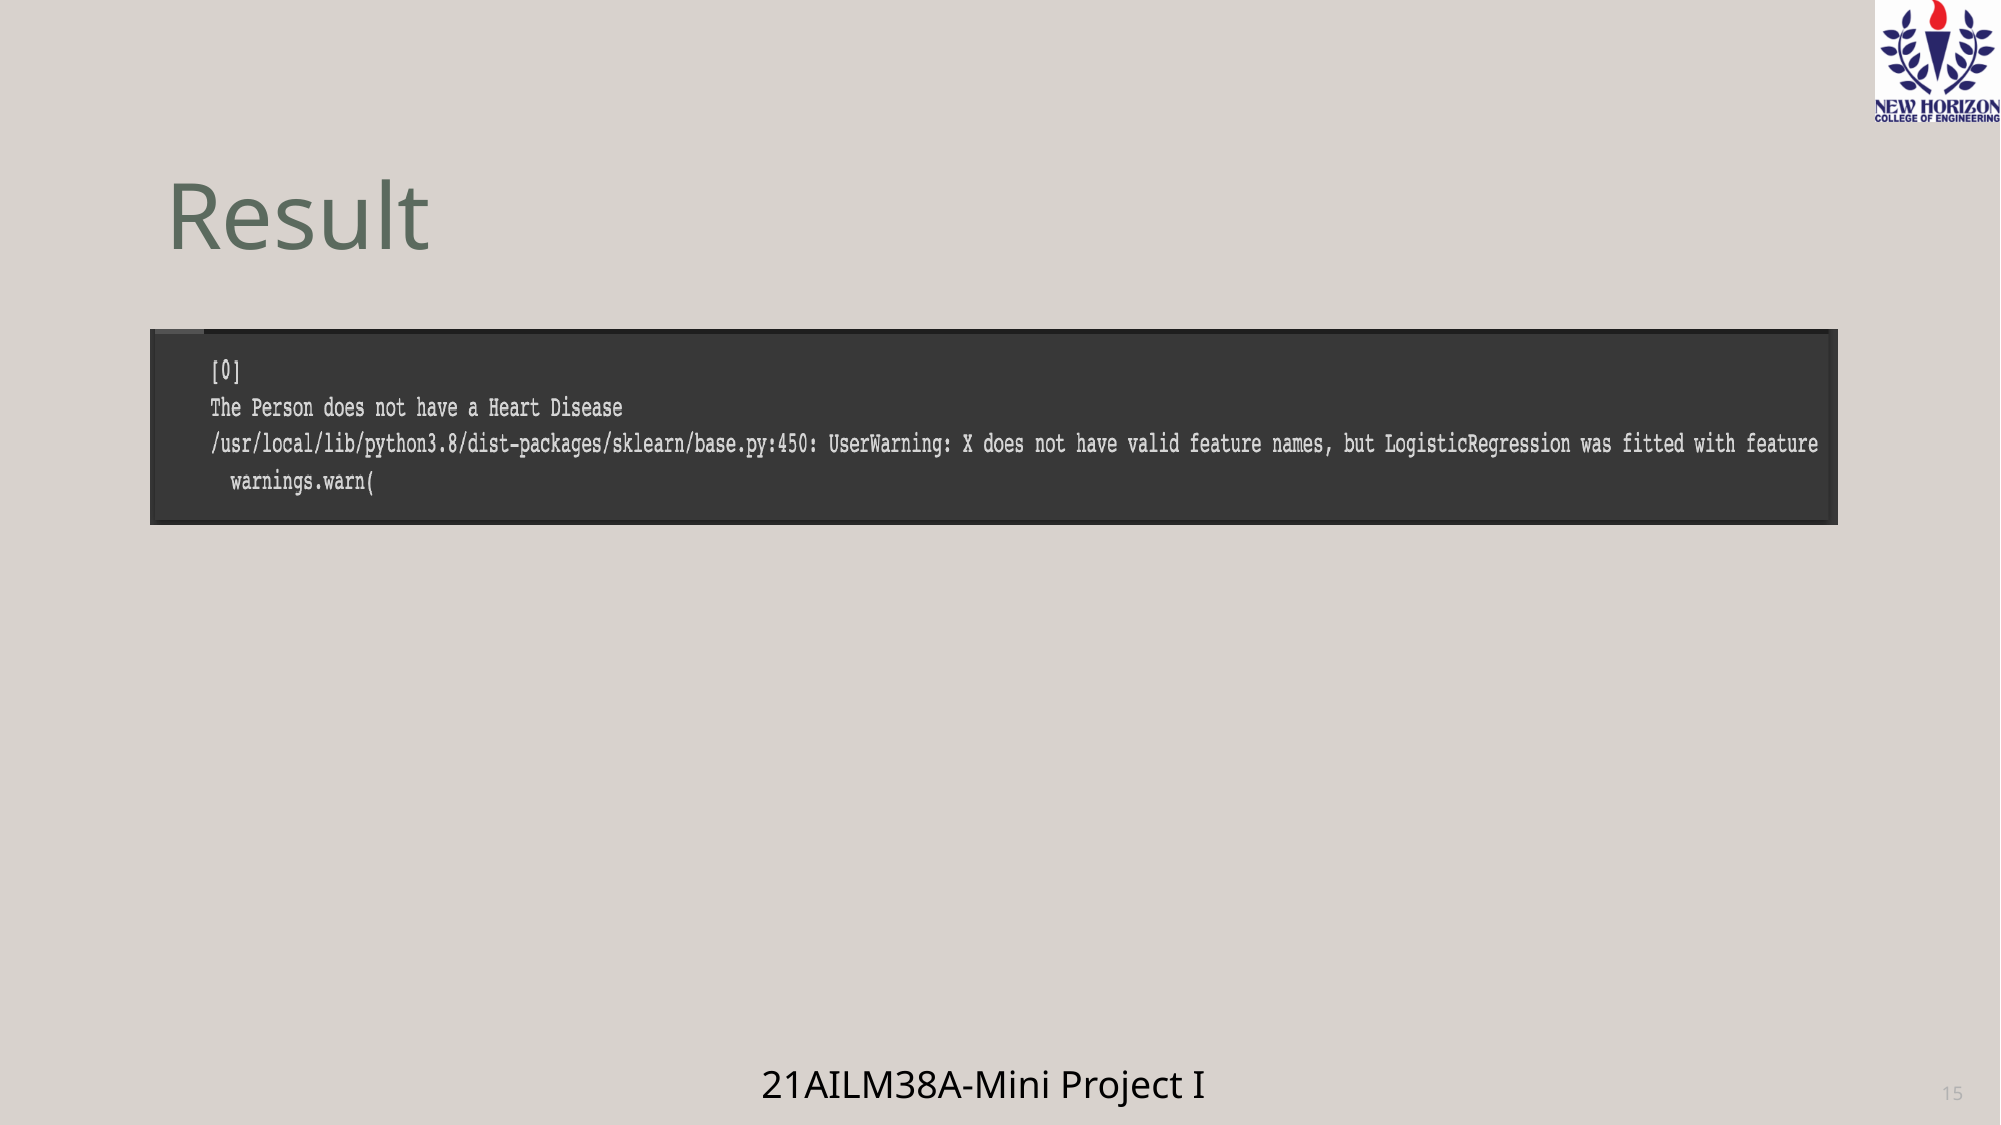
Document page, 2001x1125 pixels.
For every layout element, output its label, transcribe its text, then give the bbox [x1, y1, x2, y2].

title Result [150, 95, 534, 292]
picture [1874, 0, 2000, 122]
text_box 21AILM38A-Mini Project I [746, 1053, 1221, 1114]
slide_number 15 [1528, 1064, 1979, 1124]
picture [149, 329, 1838, 525]
